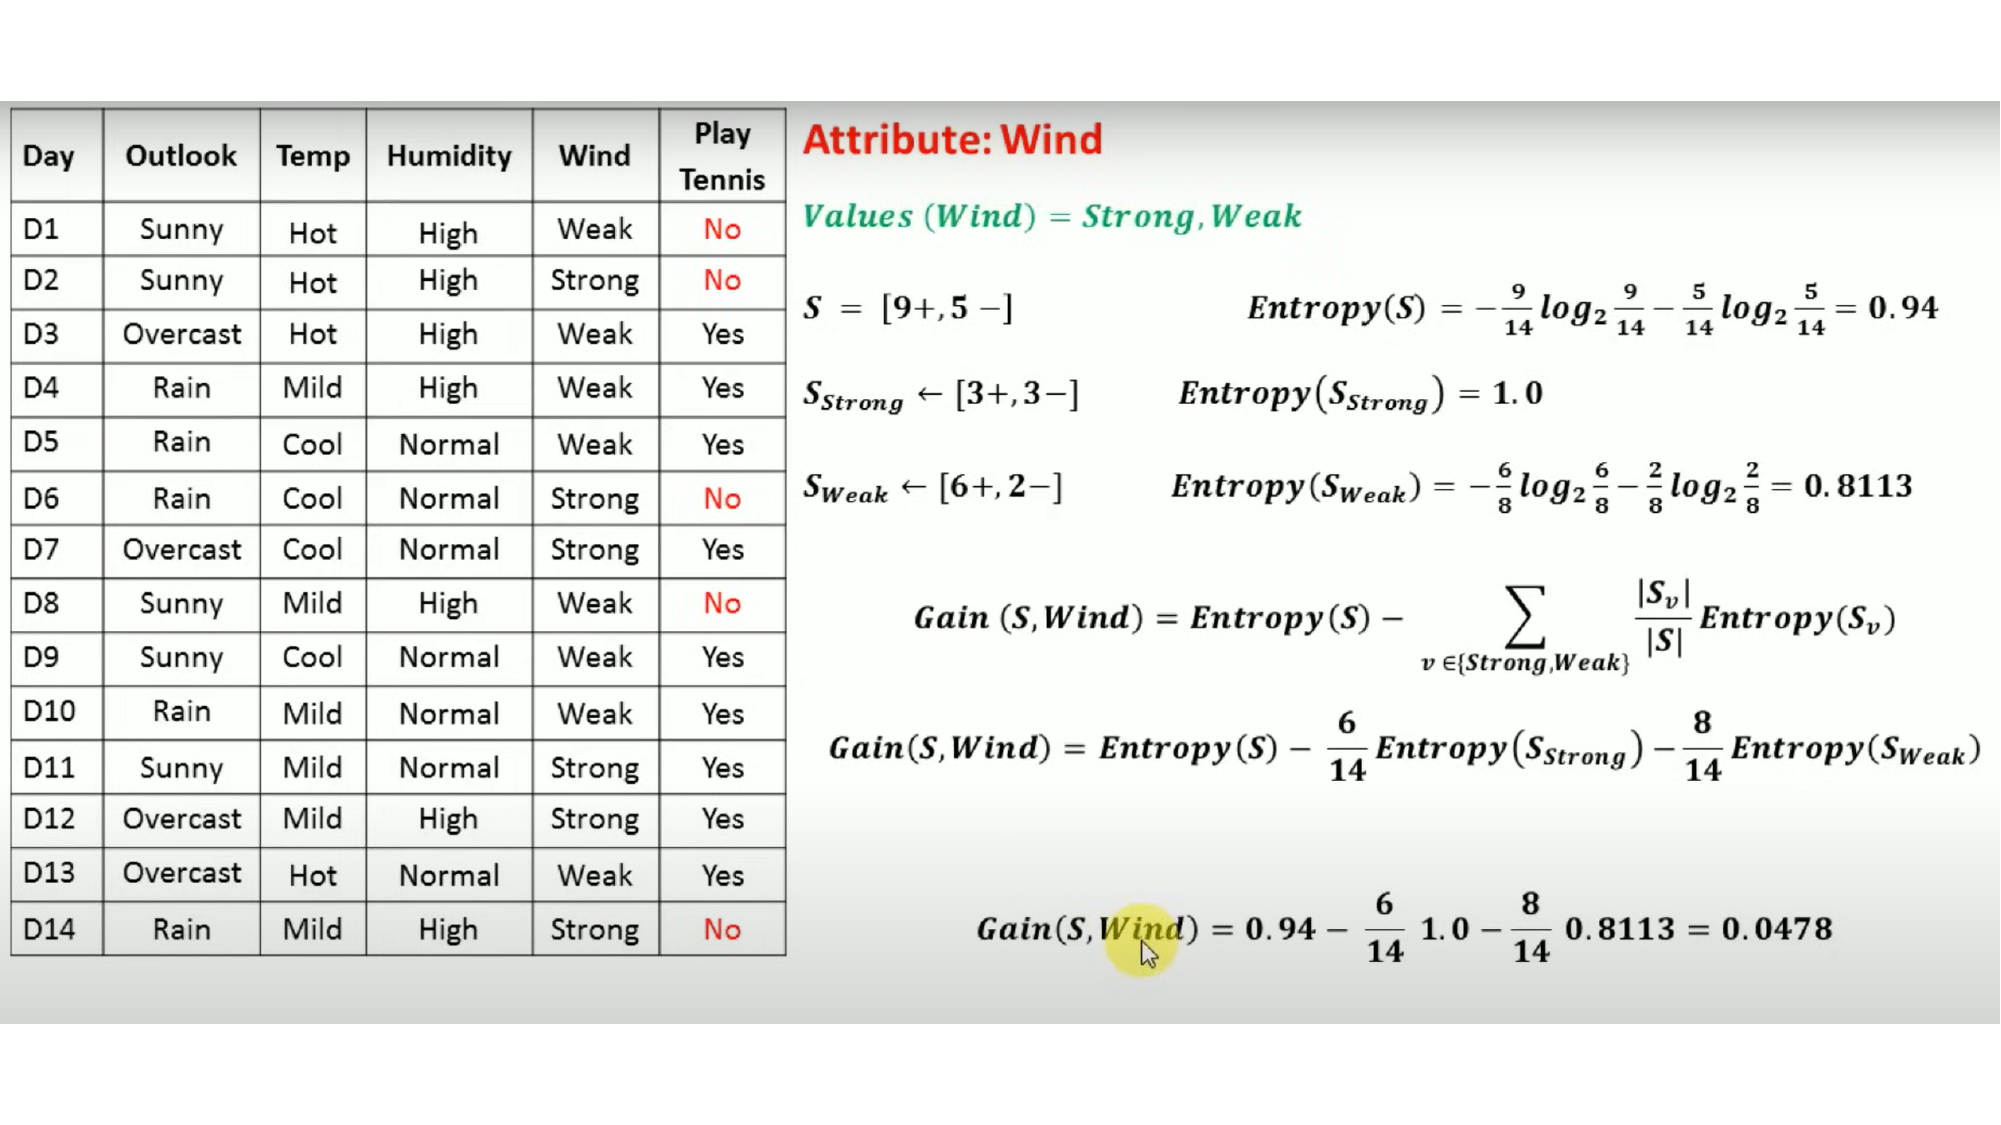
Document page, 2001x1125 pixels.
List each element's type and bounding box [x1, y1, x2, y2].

picture [0, 101, 2000, 1024]
